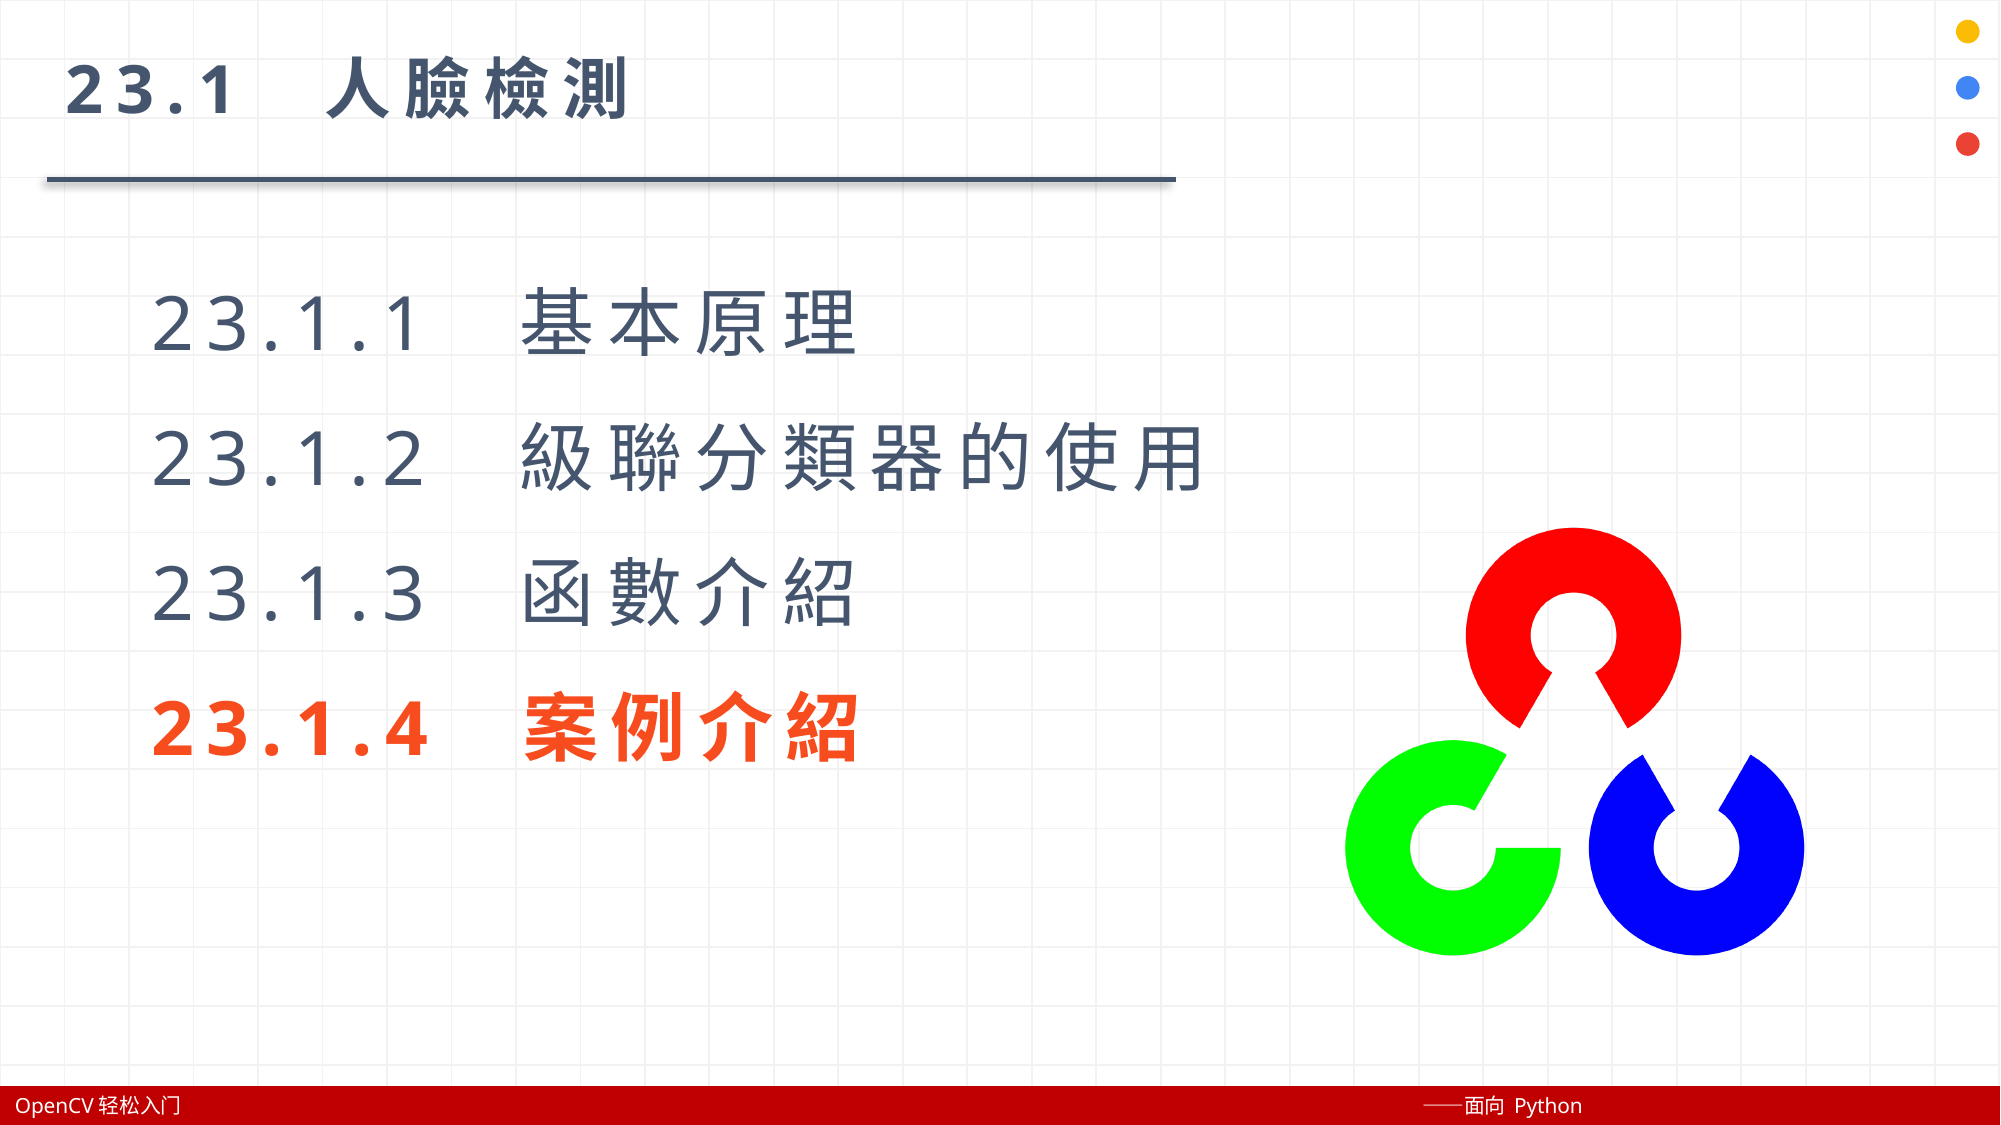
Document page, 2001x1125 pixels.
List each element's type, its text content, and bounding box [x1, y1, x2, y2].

picture [1343, 527, 1807, 968]
text_box 23.1.1 基本原理 23.1.2 級聯分類器的使用 23.1.3 函數介紹 23.1.4 案例介紹 [136, 223, 1223, 778]
text_box 23.1 人臉檢測 [50, 39, 645, 135]
